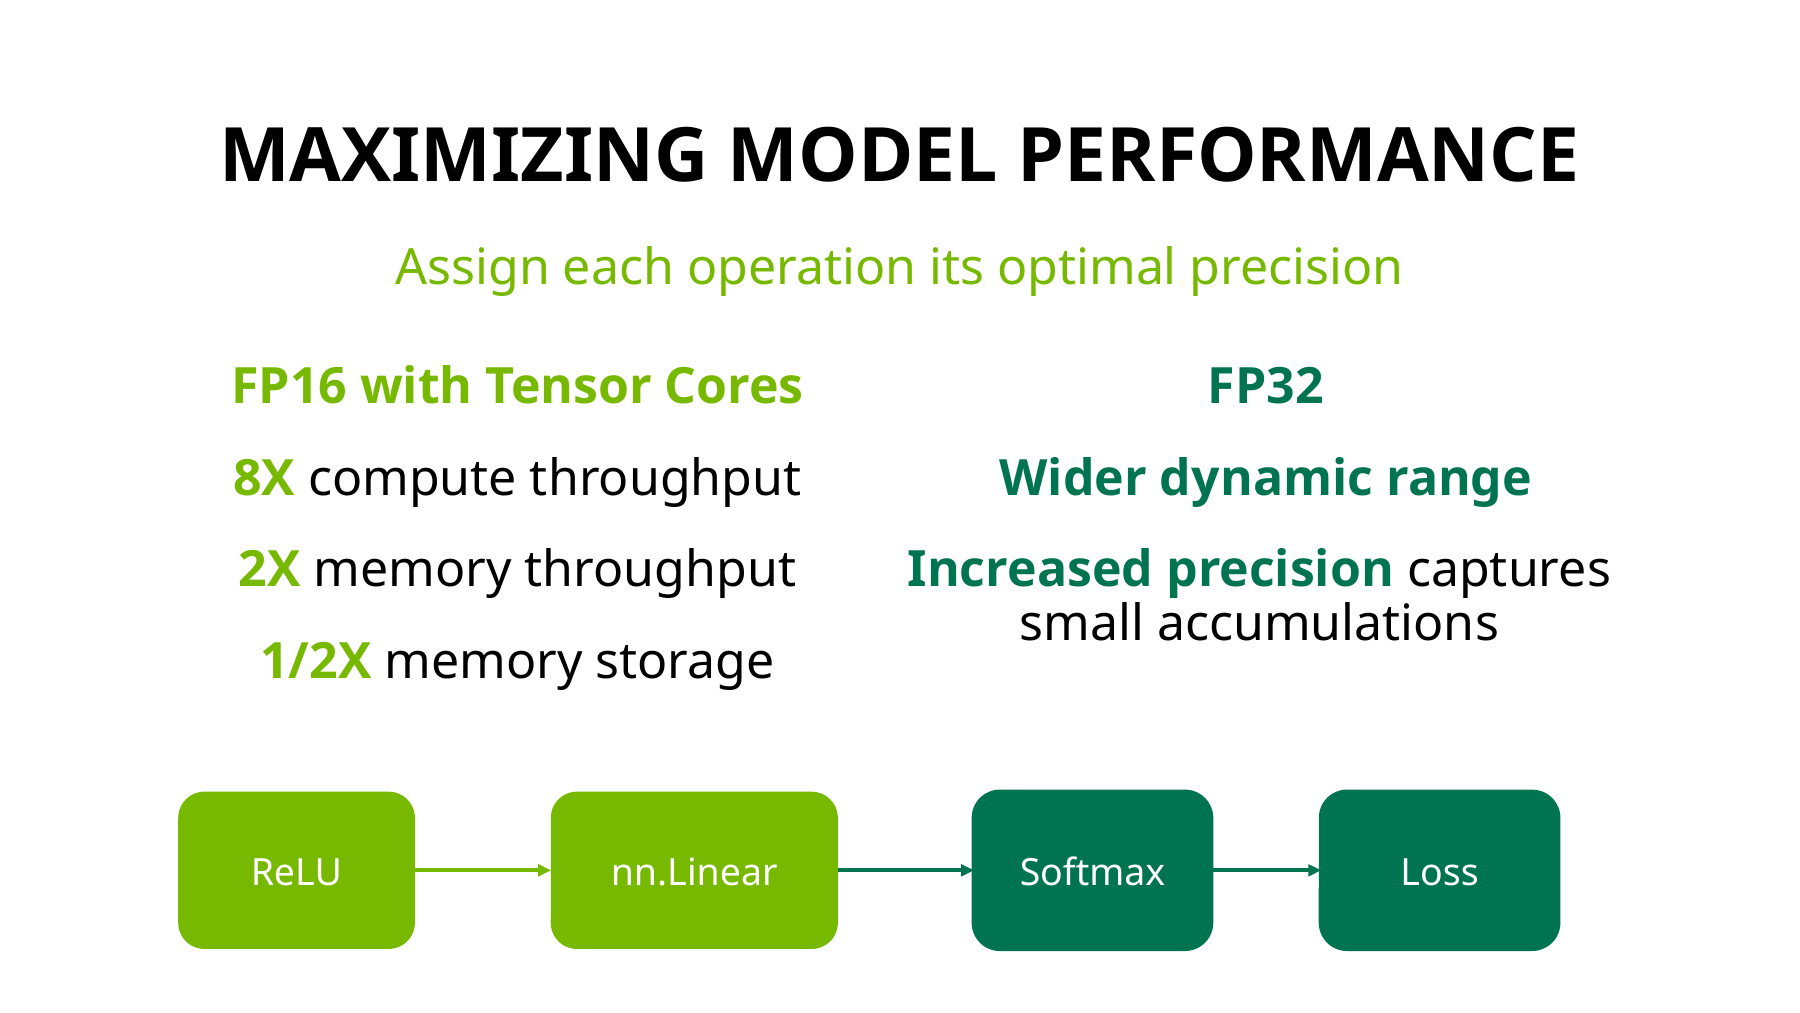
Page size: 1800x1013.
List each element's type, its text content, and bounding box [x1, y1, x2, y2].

text_box nn.Linear [548, 872, 840, 952]
text_box Loss [1318, 789, 1561, 952]
title Maximizing model performance [81, 107, 1719, 206]
text_box Assign each operation its optimal precision [201, 233, 1599, 321]
text_box Softmax [971, 789, 1214, 952]
text_box FP32 Wider dynamic range Increased precision captures small accumulations [906, 353, 1655, 872]
text_box FP16 with Tensor Cores 8X compute throughput 2X memory throughput 1/2X memory storage [129, 353, 906, 872]
text_box ReLU [176, 872, 418, 952]
